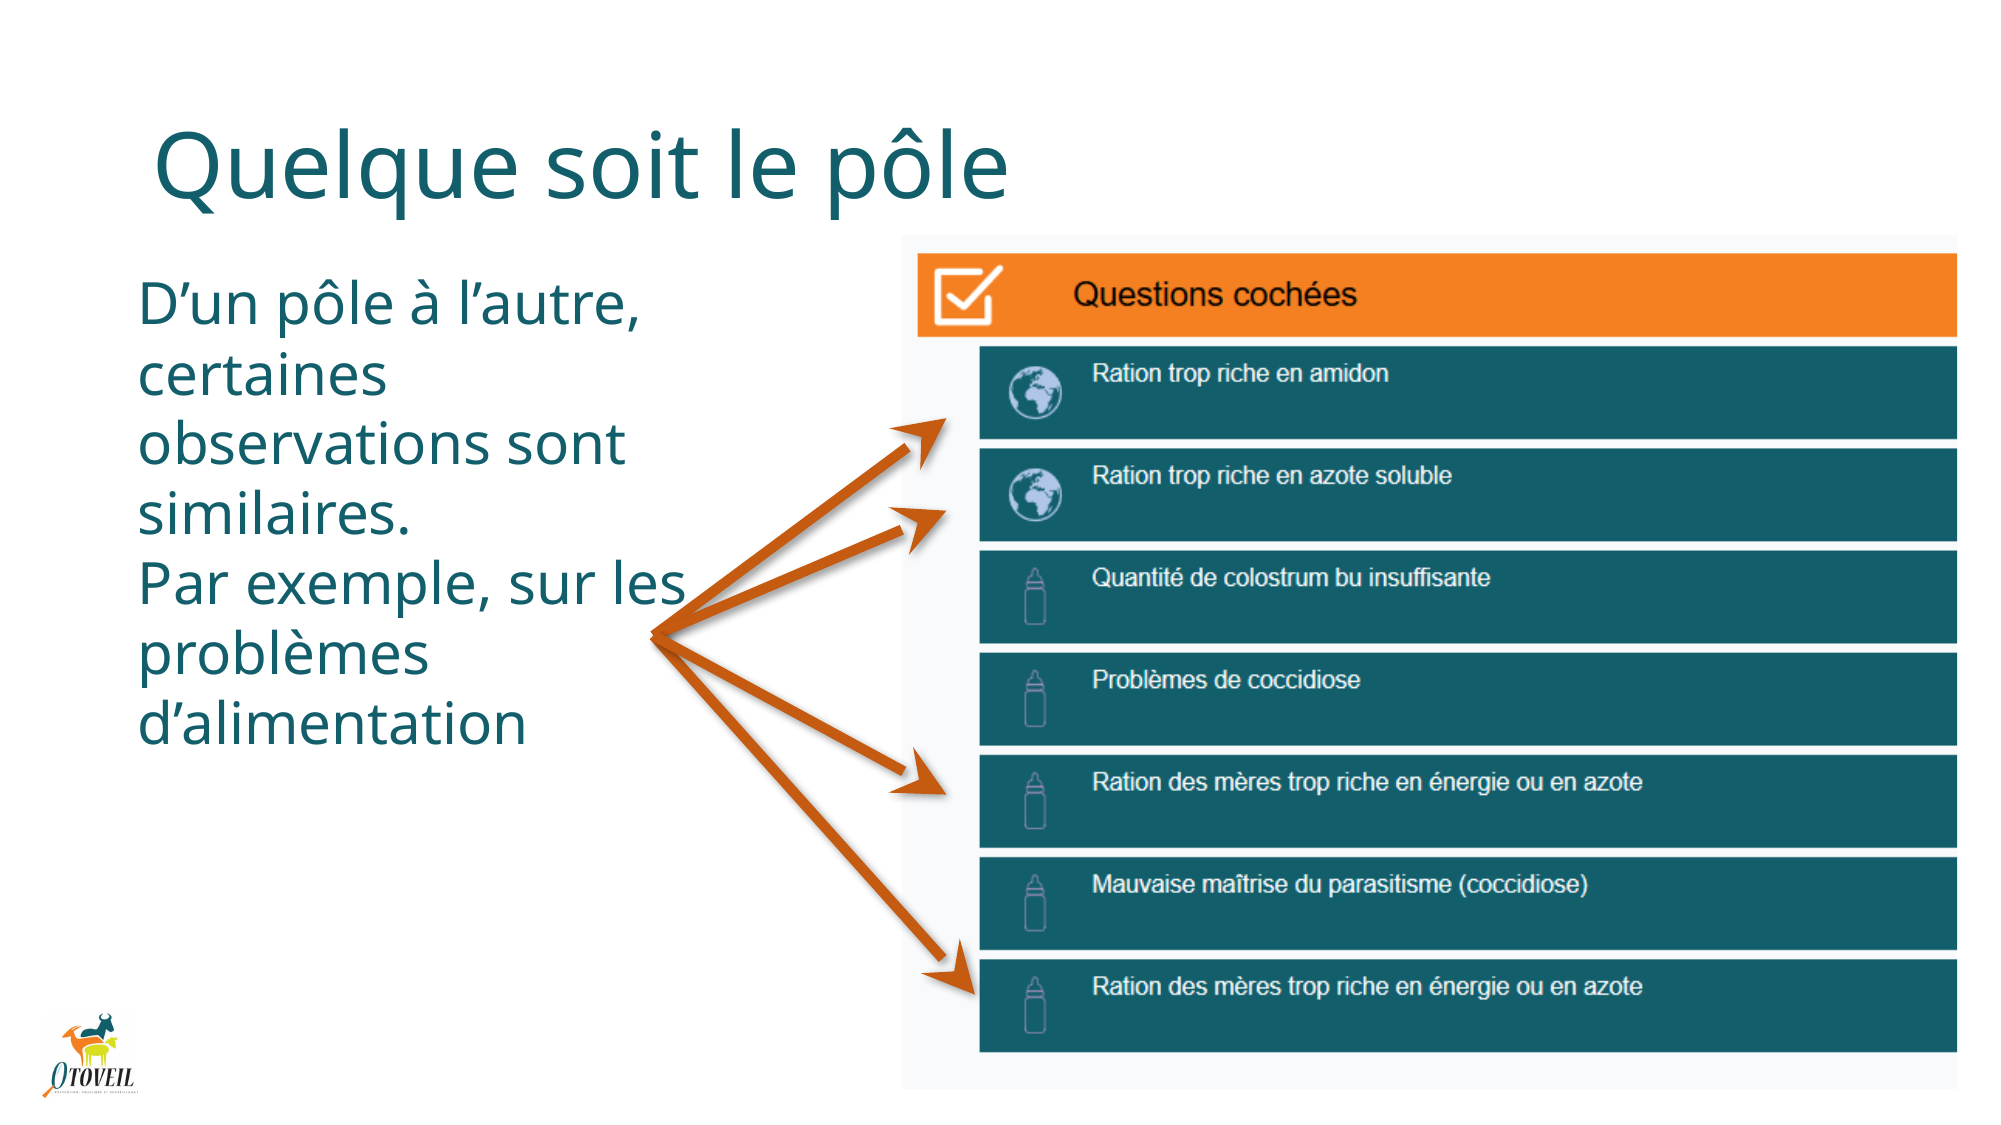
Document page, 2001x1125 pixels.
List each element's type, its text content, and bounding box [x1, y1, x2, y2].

title Quelque soit le pôle [137, 59, 1863, 278]
text_box D’un pôle à l’autre, certaines observations sont similaires. Par exemple, sur les problèmes d’alimentation [123, 259, 752, 764]
picture [901, 235, 1958, 1089]
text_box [653, 635, 975, 995]
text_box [653, 635, 947, 795]
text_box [653, 510, 947, 635]
picture [42, 1013, 138, 1098]
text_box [653, 418, 947, 510]
